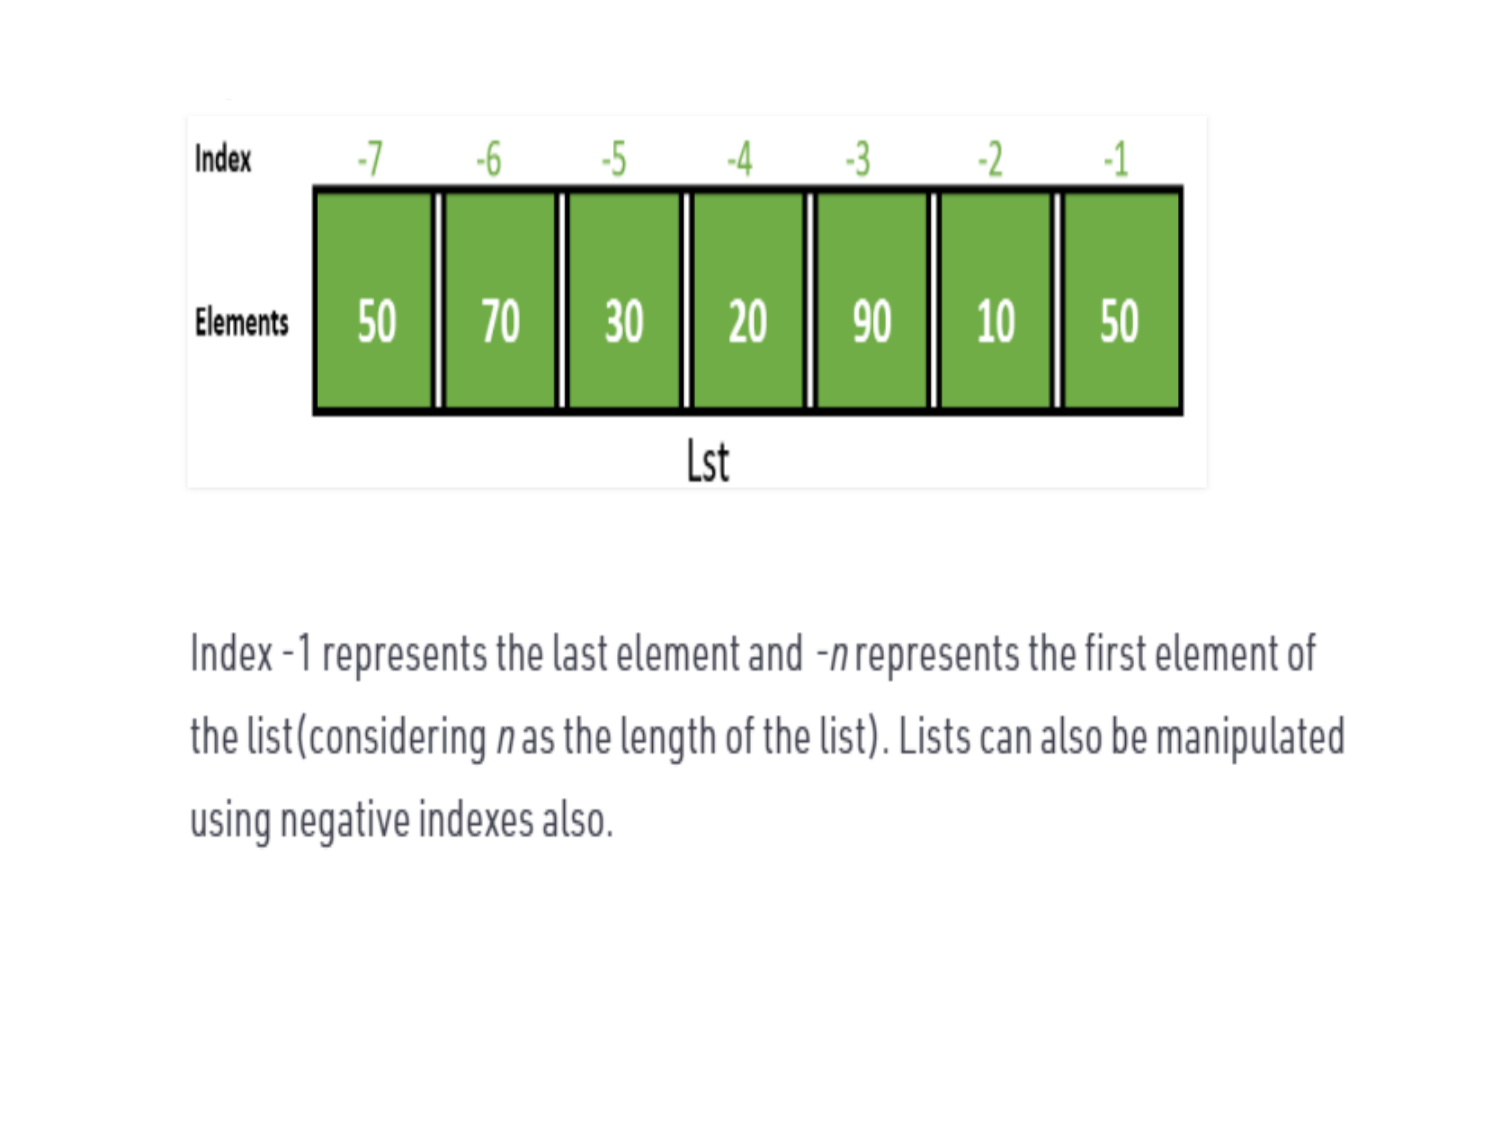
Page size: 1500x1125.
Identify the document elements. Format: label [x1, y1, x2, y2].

list [174, 99, 1213, 501]
picture [170, 599, 1376, 888]
